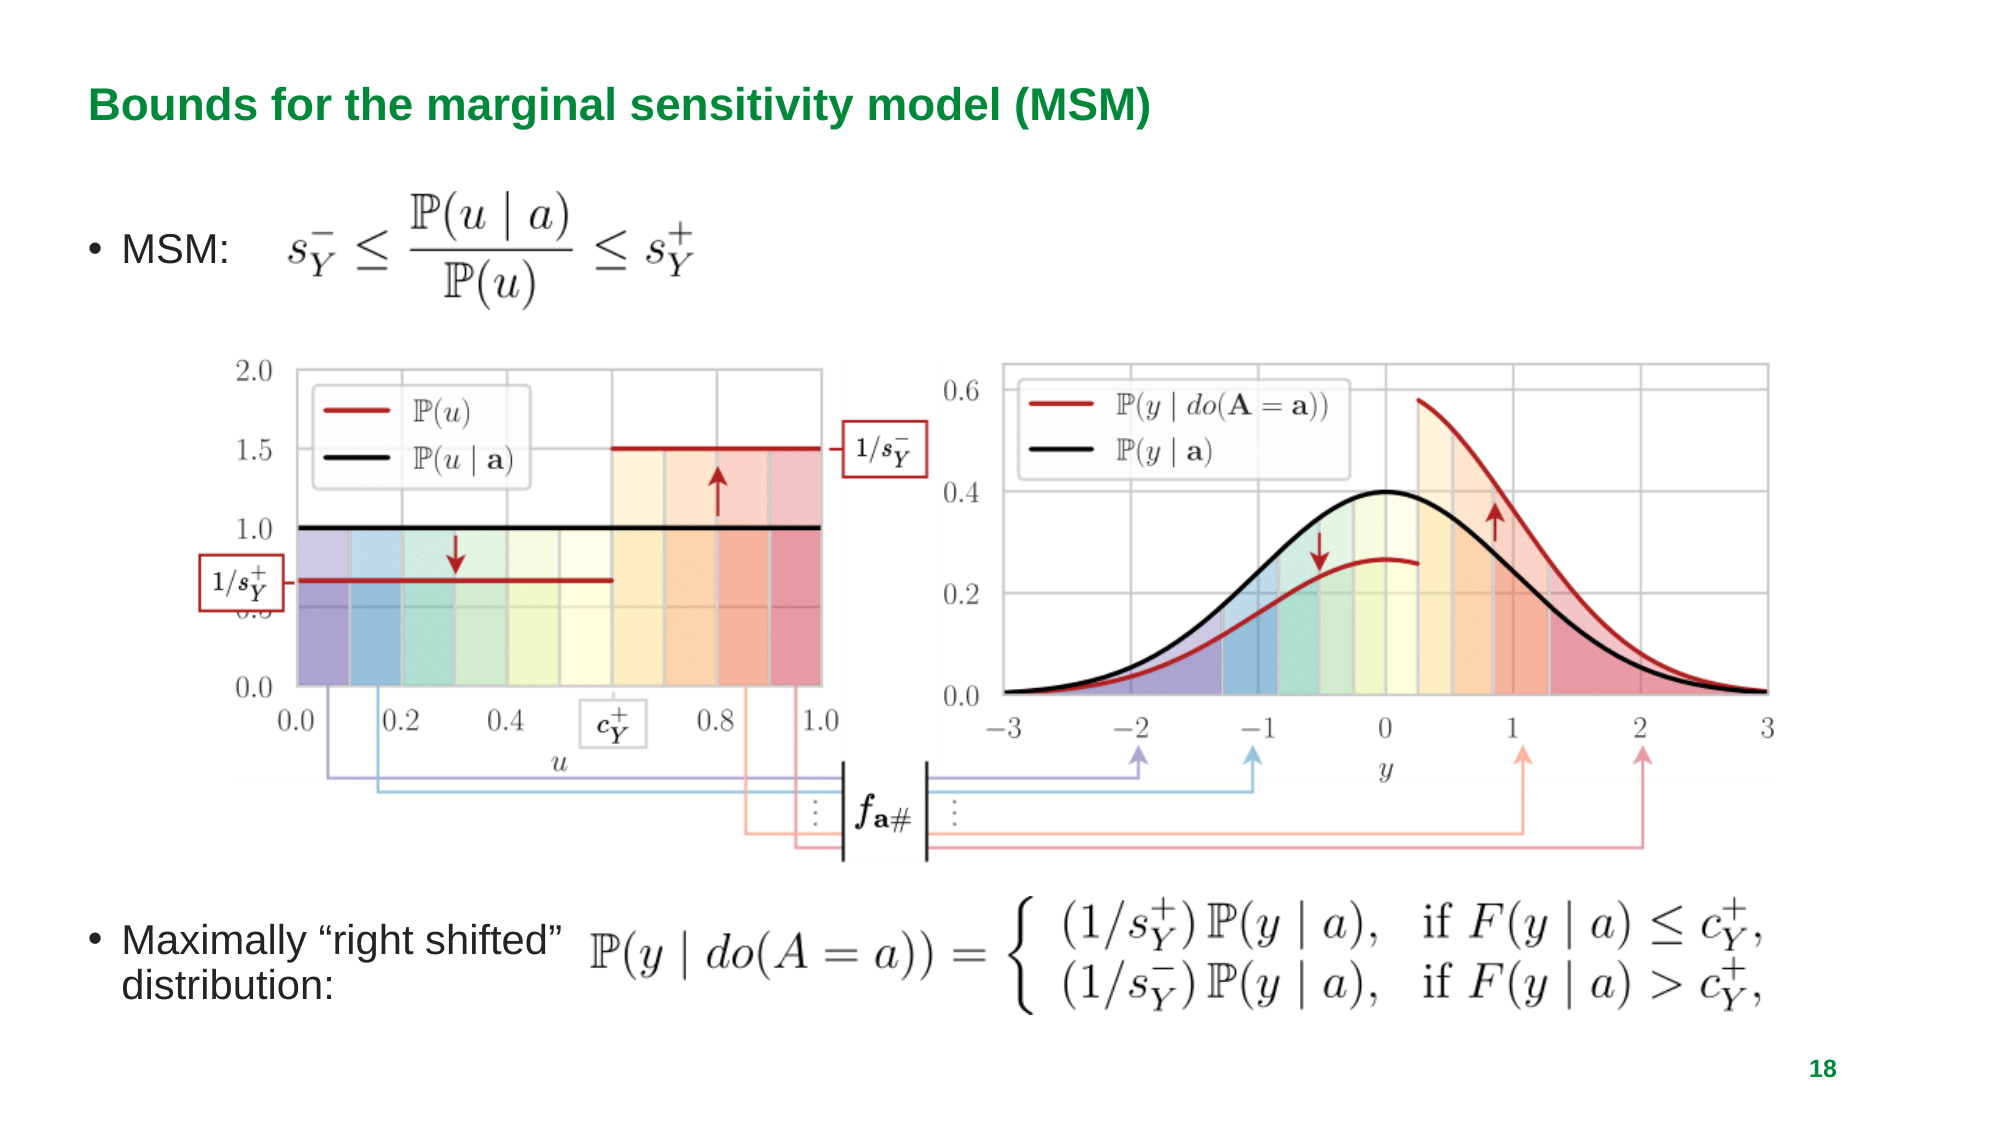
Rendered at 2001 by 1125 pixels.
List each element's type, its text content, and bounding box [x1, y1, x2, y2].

text_box MSM: [73, 220, 604, 619]
picture [193, 356, 1781, 875]
title Bounds for the marginal sensitivity model (MSM) [73, 73, 1927, 246]
picture [586, 896, 1765, 1015]
slide_number 18 [1809, 1052, 1928, 1098]
picture [285, 191, 695, 310]
text_box Maximally “right shifted” distribution: [73, 910, 604, 1125]
